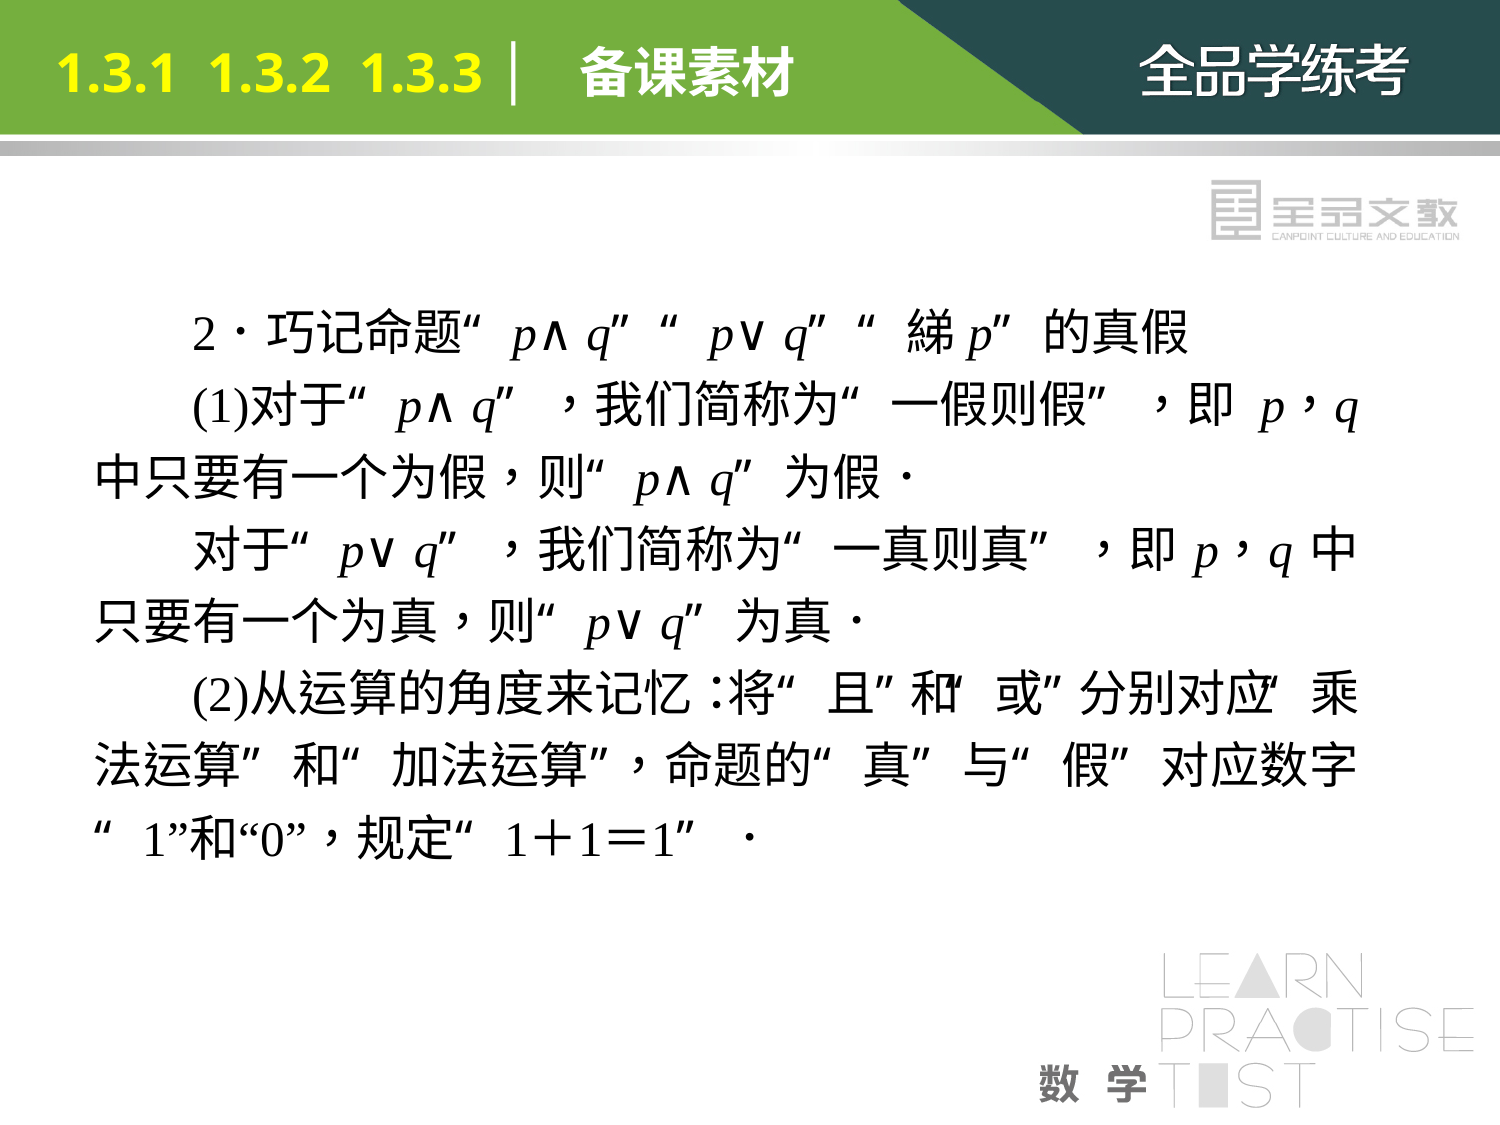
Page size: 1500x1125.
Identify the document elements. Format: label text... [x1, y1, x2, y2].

text_box 1.3.1 1.3.2 1.3.3 │ 备课素材 [41, 30, 1057, 111]
picture [0, 0, 1500, 1125]
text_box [93, 292, 1362, 1125]
